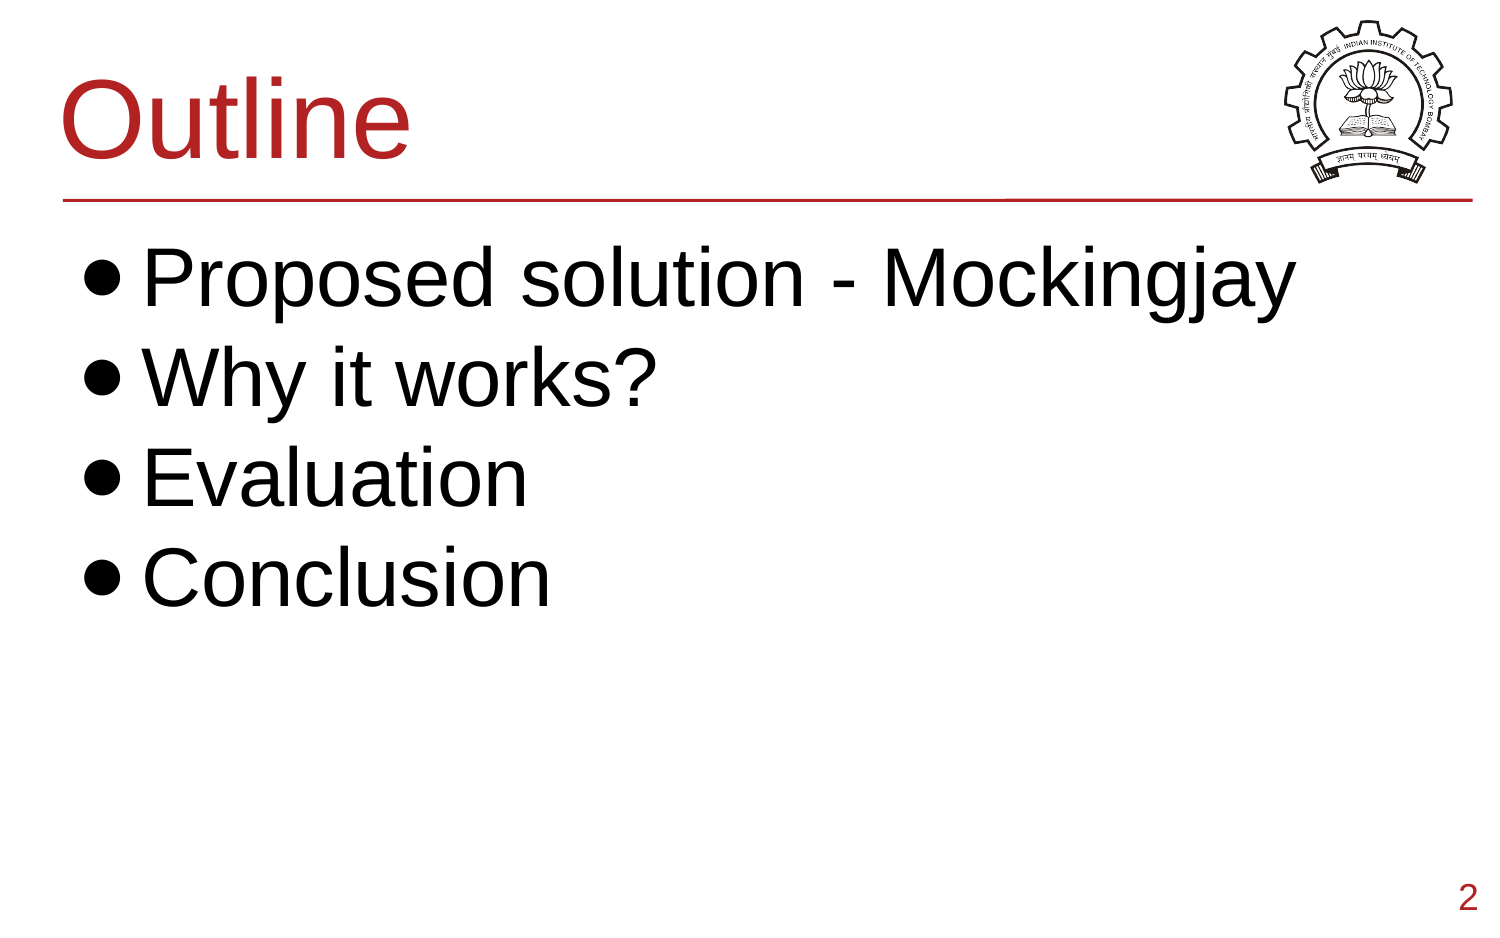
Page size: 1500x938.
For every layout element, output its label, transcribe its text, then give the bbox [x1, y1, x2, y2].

text_box Proposed solution - Mockingjay Why it works? Evaluation Conclusion [51, 207, 1449, 860]
slide_number 2 [1388, 859, 1494, 932]
title Outline [43, 31, 1442, 136]
picture [1284, 20, 1453, 184]
